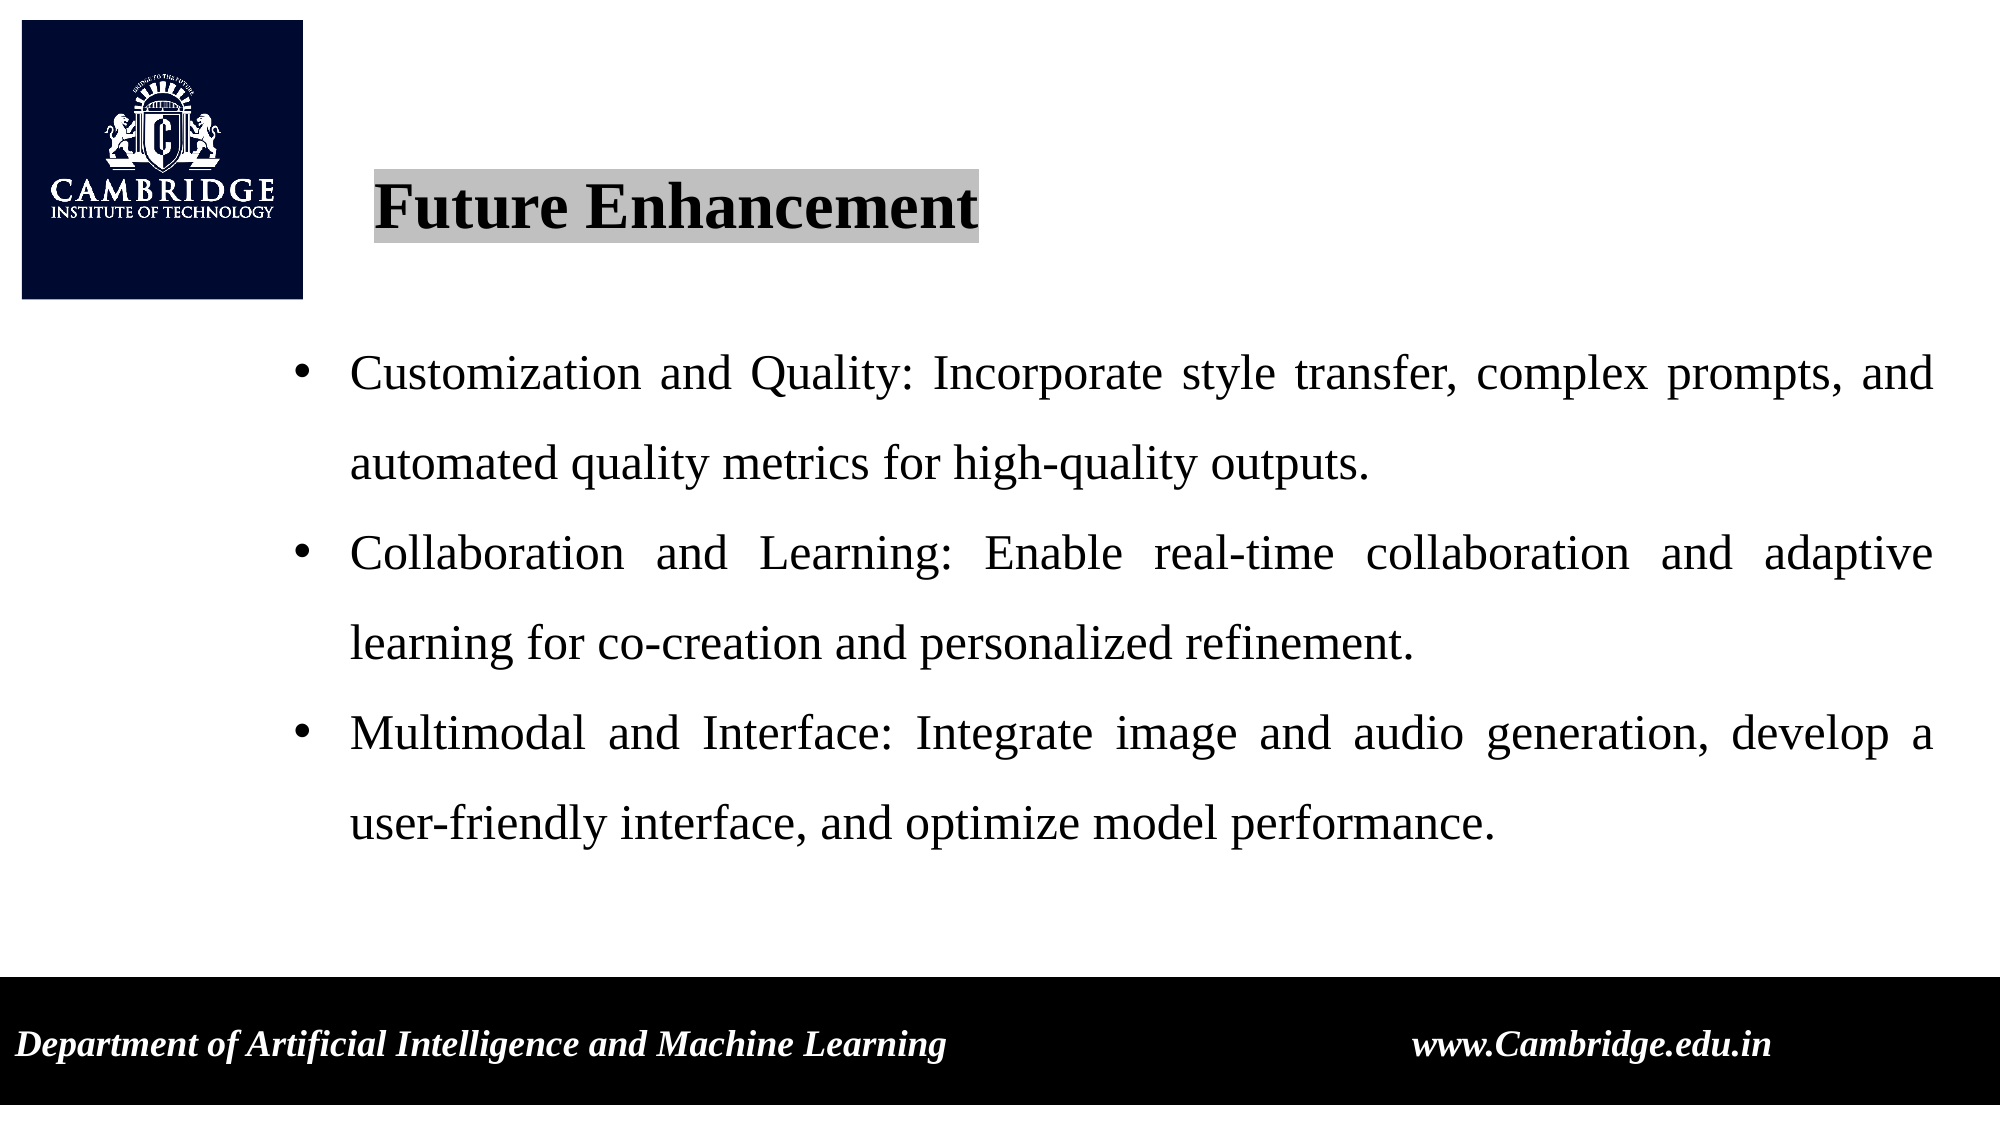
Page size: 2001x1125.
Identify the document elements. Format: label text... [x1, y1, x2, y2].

text_box Customization and Quality: Incorporate style transfer, complex prompts, and automated quality metrics for high-quality outputs. Collaboration and Learning: Enable real-time collaboration and adaptive learning for co-creation and personalized refinement. Multimodal and Interface: Integrate image and audio generation, develop a user-friendly interface, and optimize model performance. [278, 302, 1950, 858]
text_box Future Enhancement [359, 154, 995, 250]
text_box Department of Artificial Intelligence and Machine Learning www.Cambridge.edu.in [0, 977, 2000, 1105]
picture [51, 74, 274, 218]
